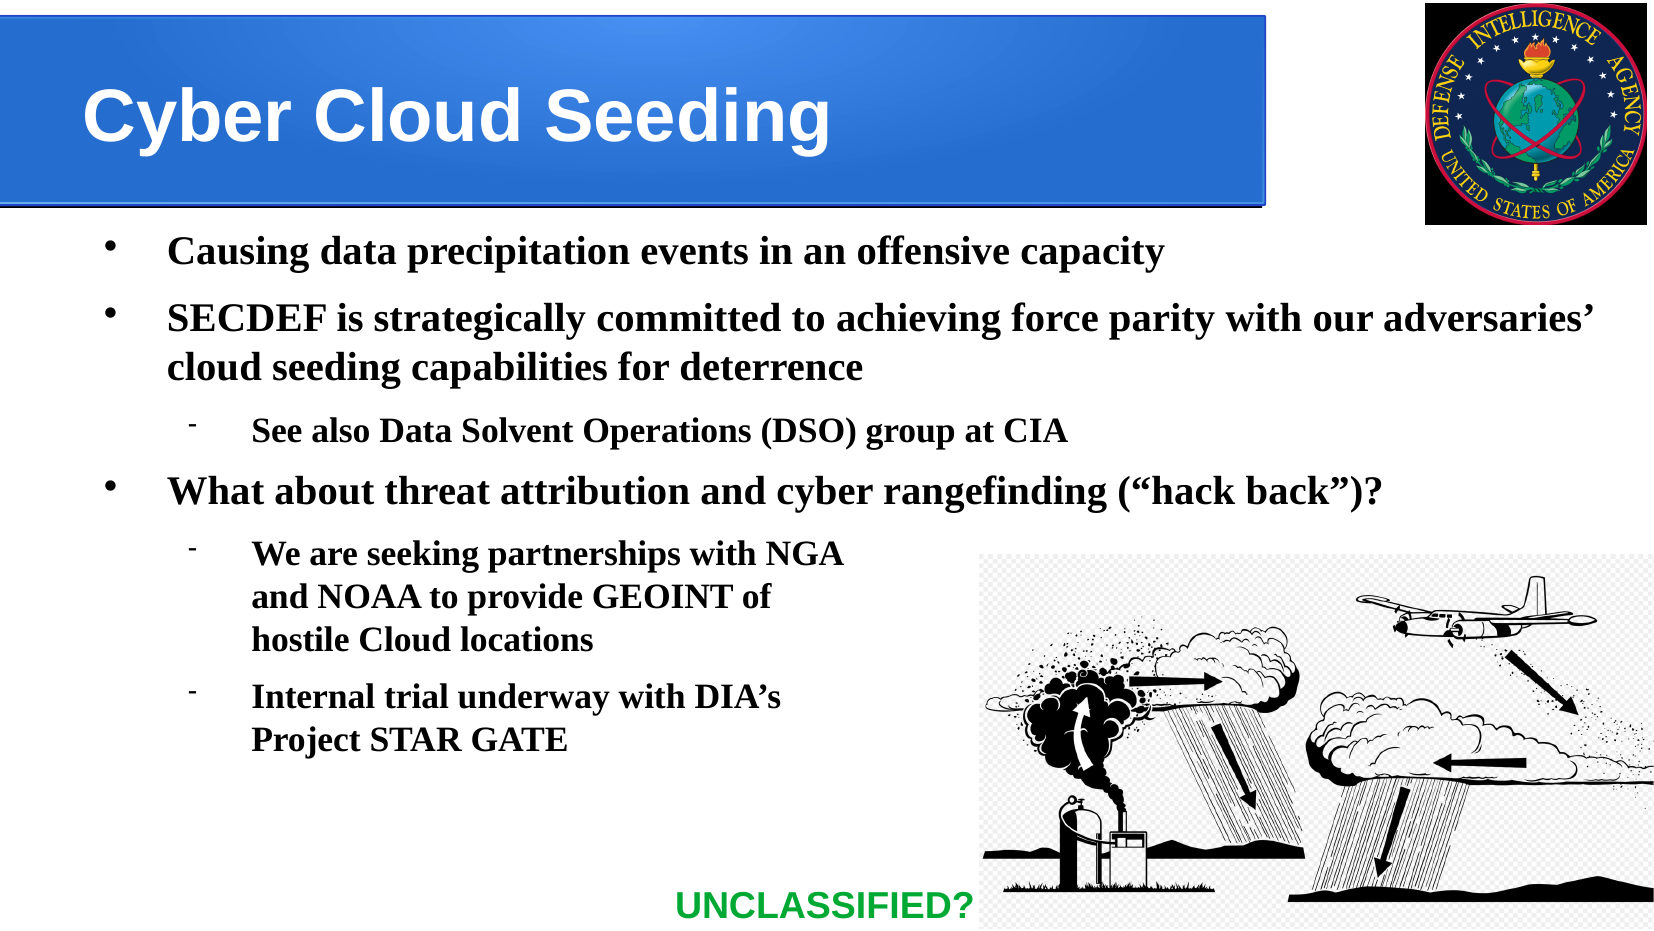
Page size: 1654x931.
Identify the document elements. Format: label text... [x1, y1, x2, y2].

picture [979, 554, 1654, 929]
picture [0, 13, 1269, 211]
picture [1424, 3, 1647, 226]
text_box Causing data precipitation events in an offensive capacity SECDEF is strategically committed to achieving force parity with our adversaries’ cloud seeding capabilities for deterrence See also Data Solvent Operations (DSO) group at CIA What about threat attribution and cyber rangefinding (“hack back”)? We are seeking partnerships with NGA and NOAA to provide GEOINT of hostile Cloud locations Internal trial underway with DIA’s Project STAR GATE [82, 224, 1620, 764]
text_box Cyber Cloud Seeding [82, 35, 1235, 189]
text_box UNCLASSIFIED? [554, 873, 974, 931]
